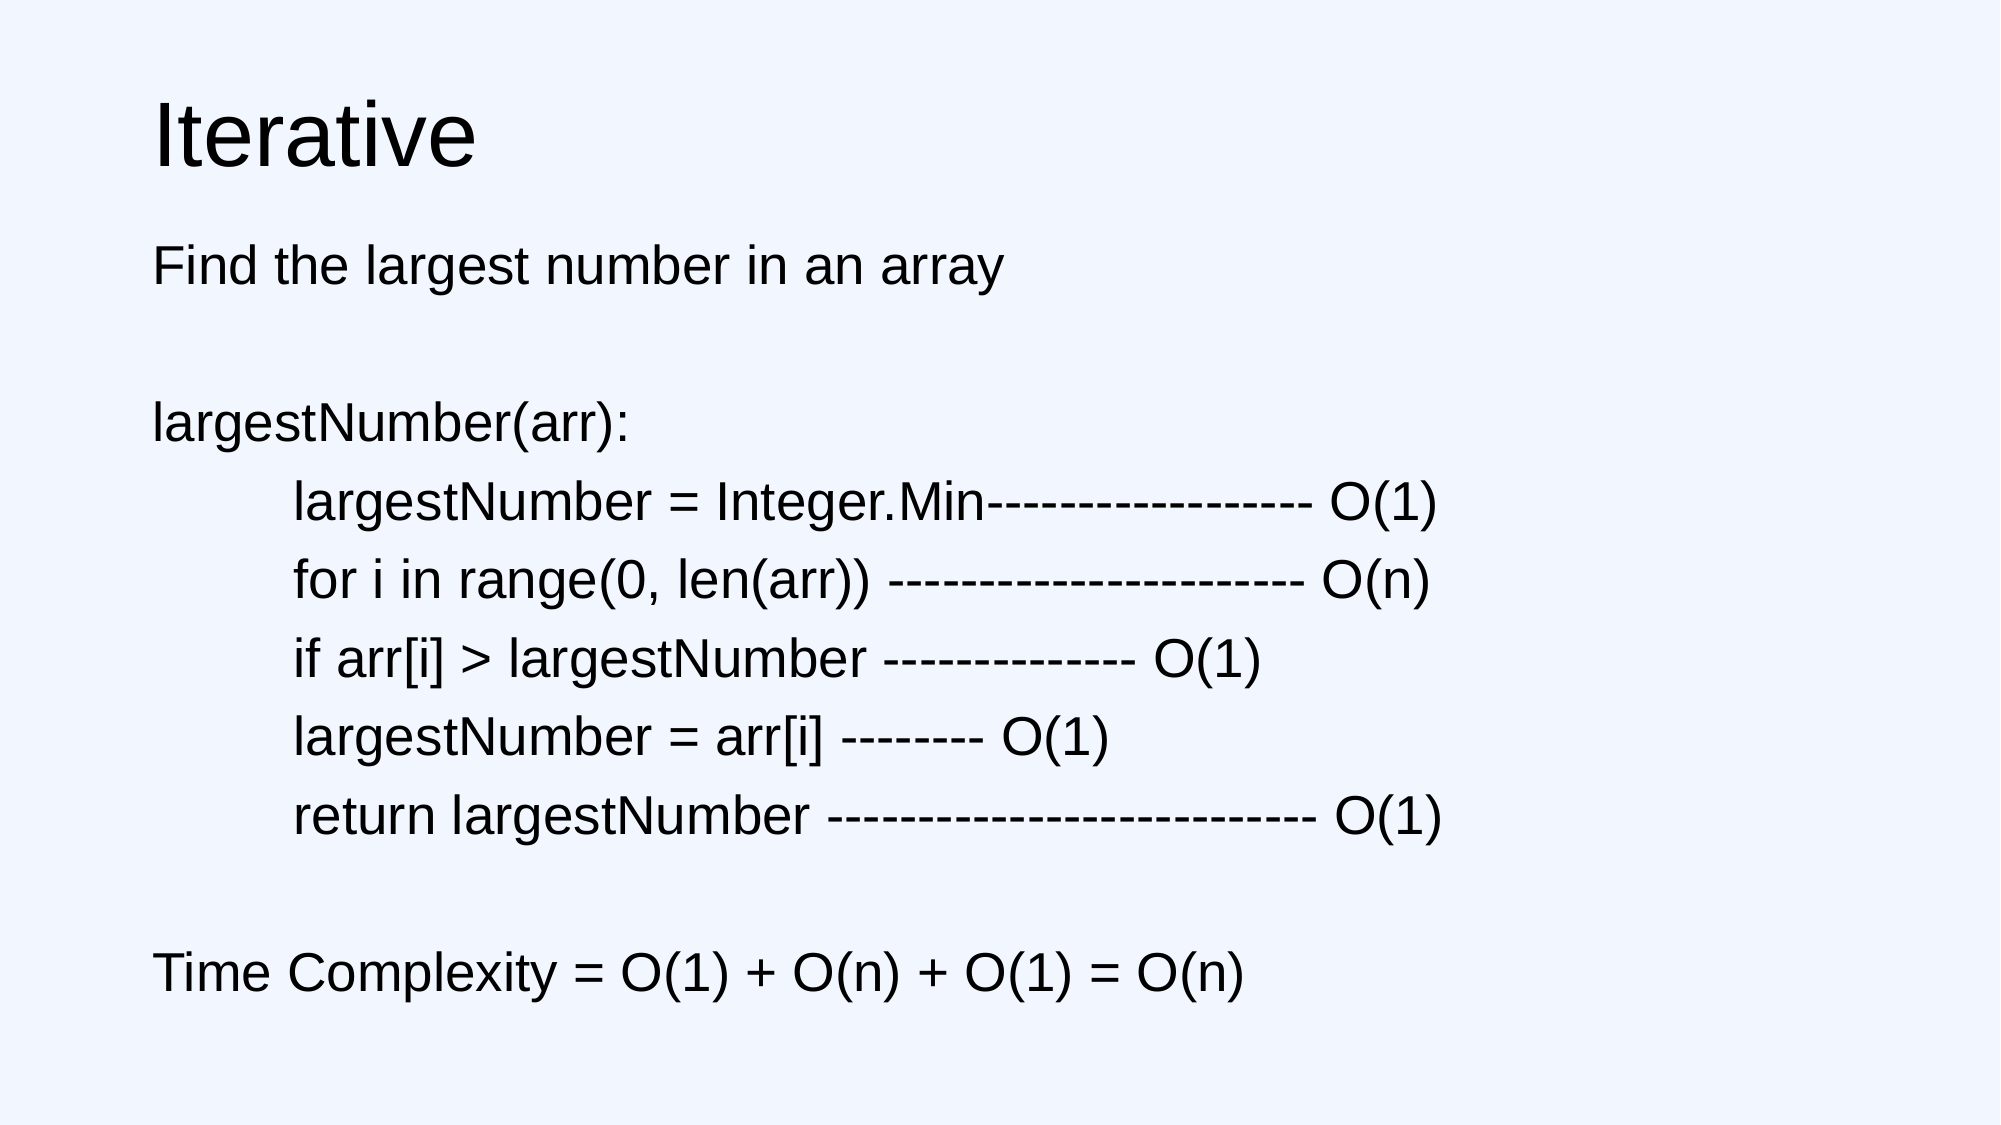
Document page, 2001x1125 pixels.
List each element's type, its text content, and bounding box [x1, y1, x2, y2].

title Iterative [137, 28, 1863, 229]
list Find the largest number in an array largestNumber(arr): largestNumber = Integer.Min------------------ O(1) for i in range(0, len(arr)) ----------------------- O(n) if arr[i] > largestNumber -------------- O(1) largestNumber = arr[i] -------- O(1) return largestNumber --------------------------- O(1) Time Complexity = O(1) + O(n) + O(1) = O(n) [137, 229, 1863, 1014]
